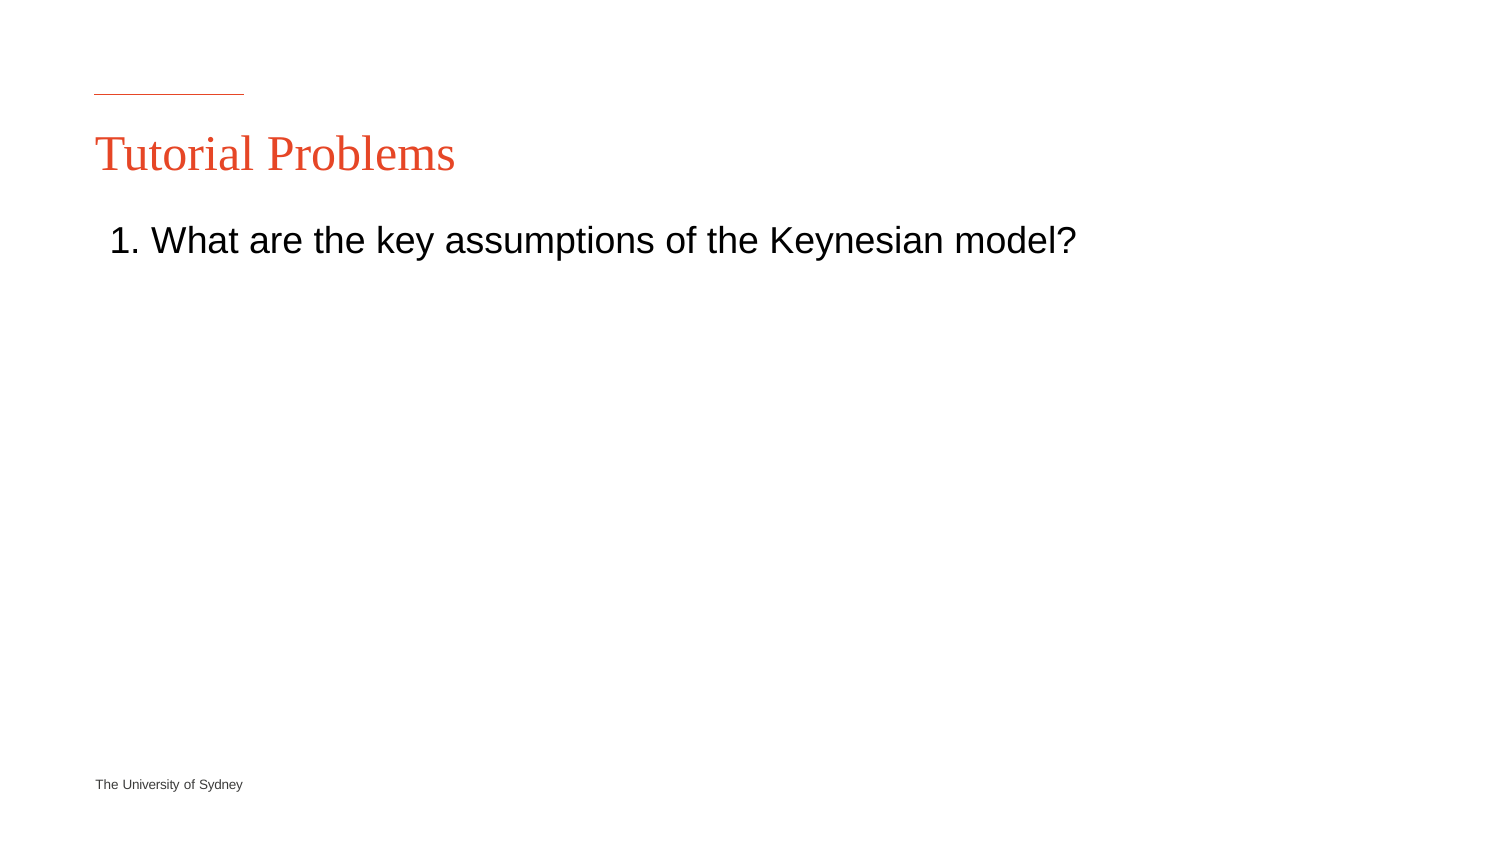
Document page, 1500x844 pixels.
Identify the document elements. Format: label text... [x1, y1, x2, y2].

title Tutorial Problems [94, 120, 1406, 182]
text_box 1. What are the key assumptions of the Keynesian model? [94, 209, 1459, 269]
